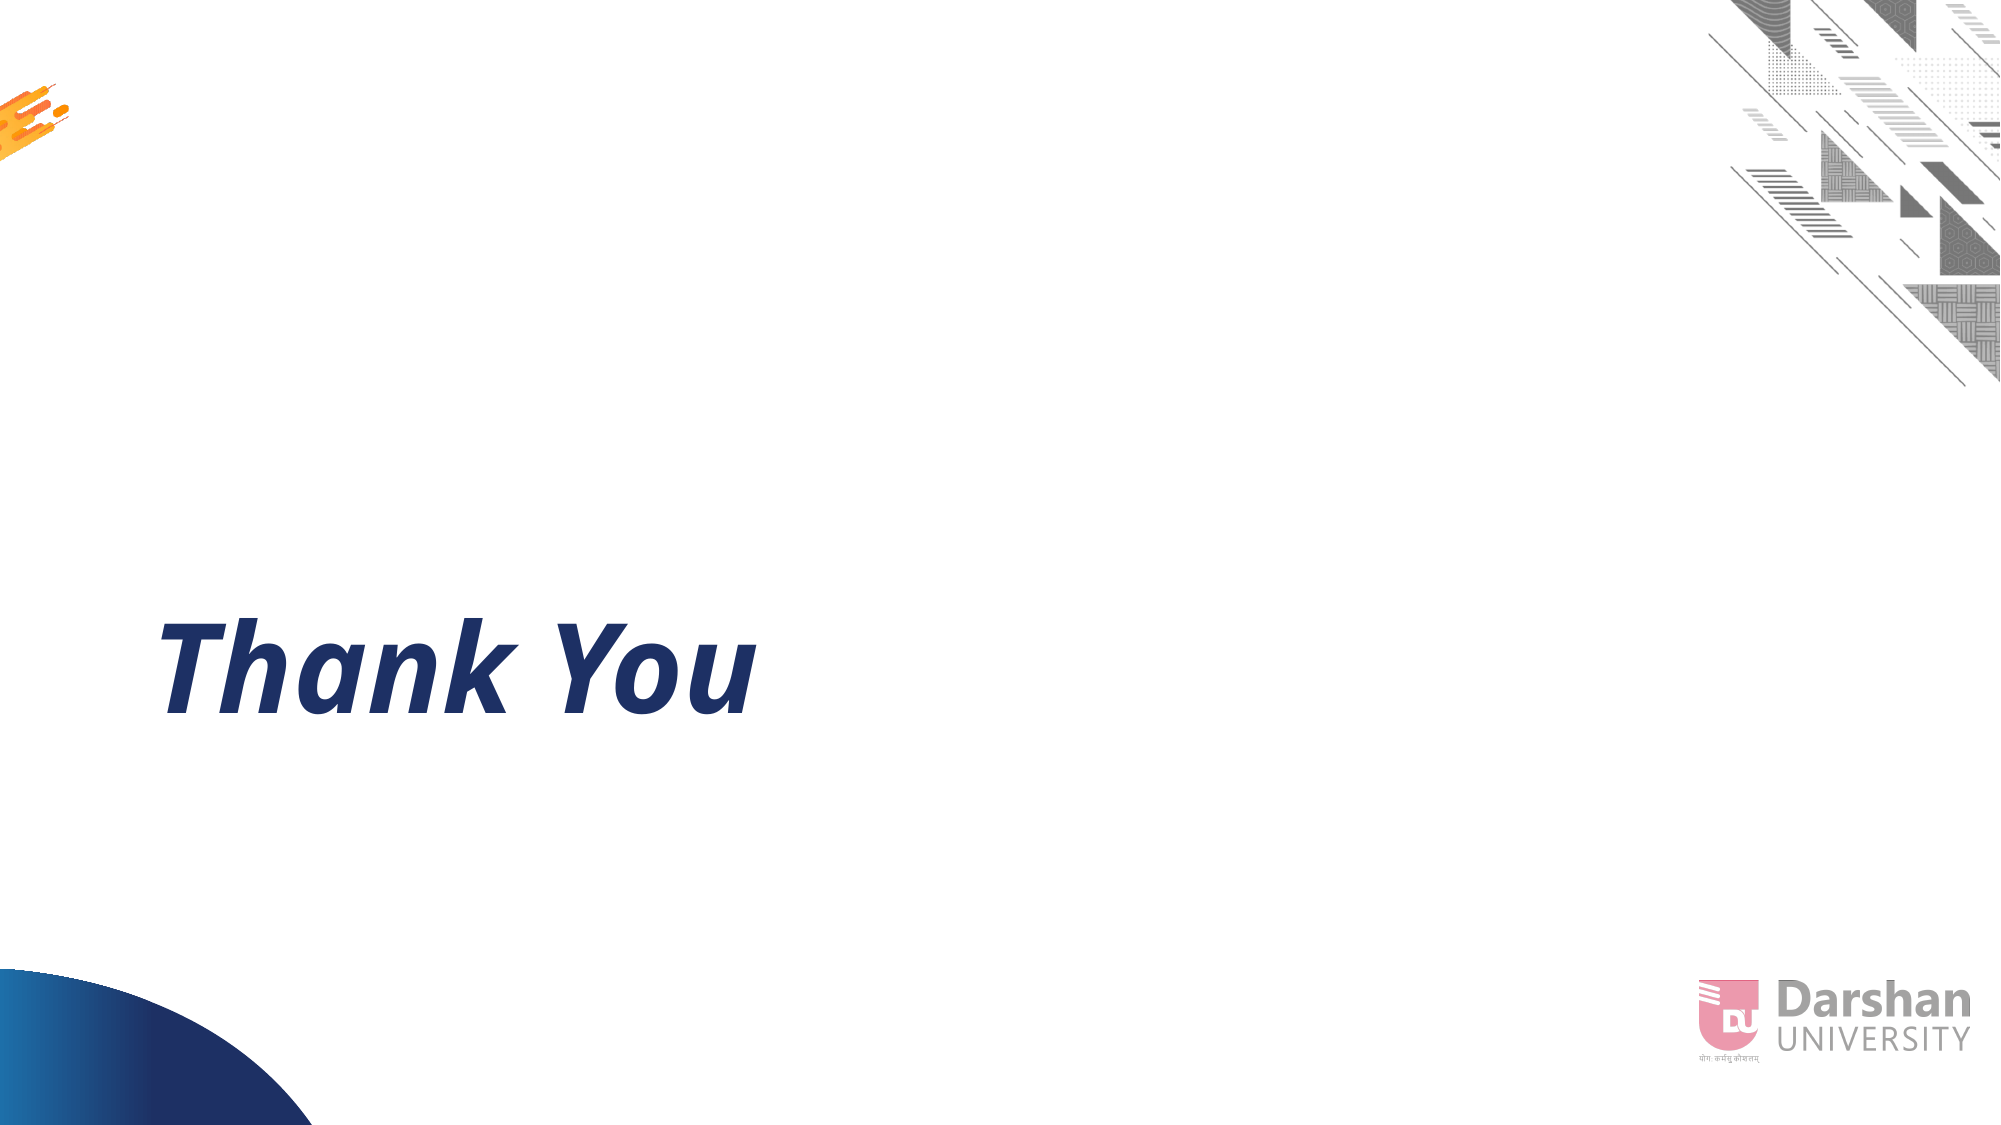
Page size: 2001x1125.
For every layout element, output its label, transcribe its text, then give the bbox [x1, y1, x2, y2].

title Thank You [136, 280, 1862, 749]
title Thank You [1699, 980, 1970, 1063]
picture [0, 65, 90, 193]
